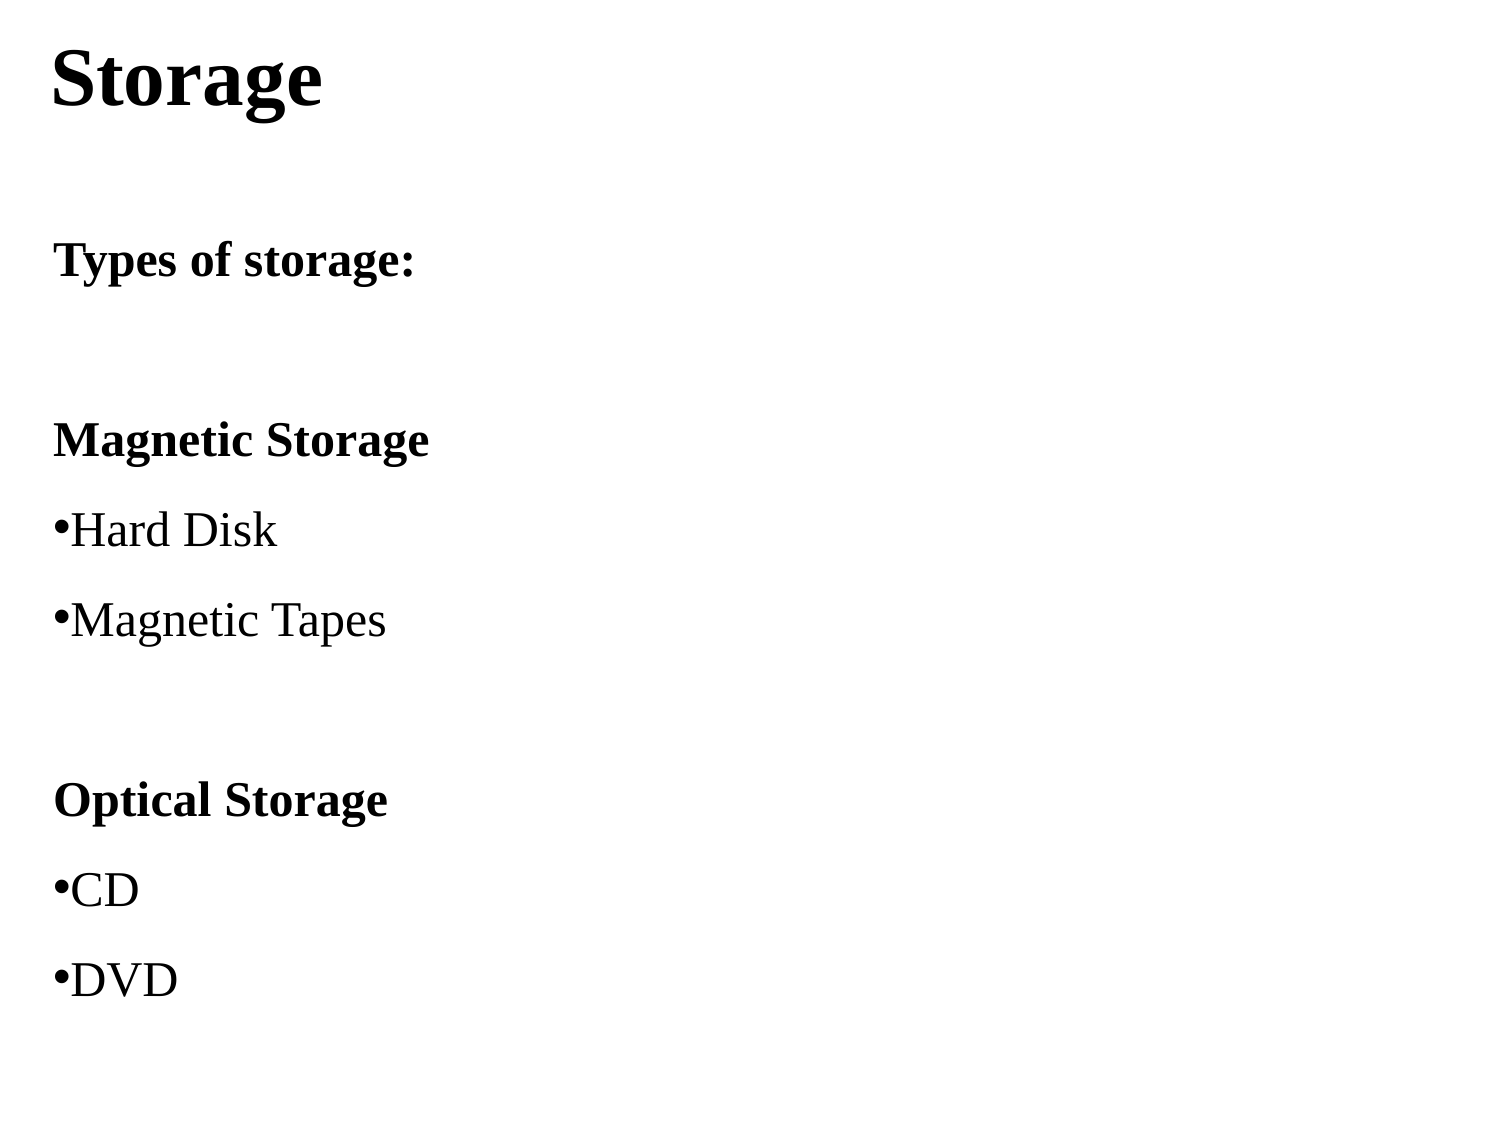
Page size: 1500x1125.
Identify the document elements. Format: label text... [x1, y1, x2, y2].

title Storage [50, 75, 1450, 216]
list Types of storage: Magnetic Storage Hard Disk Magnetic Tapes Optical Storage CD DVD [53, 196, 1467, 1125]
